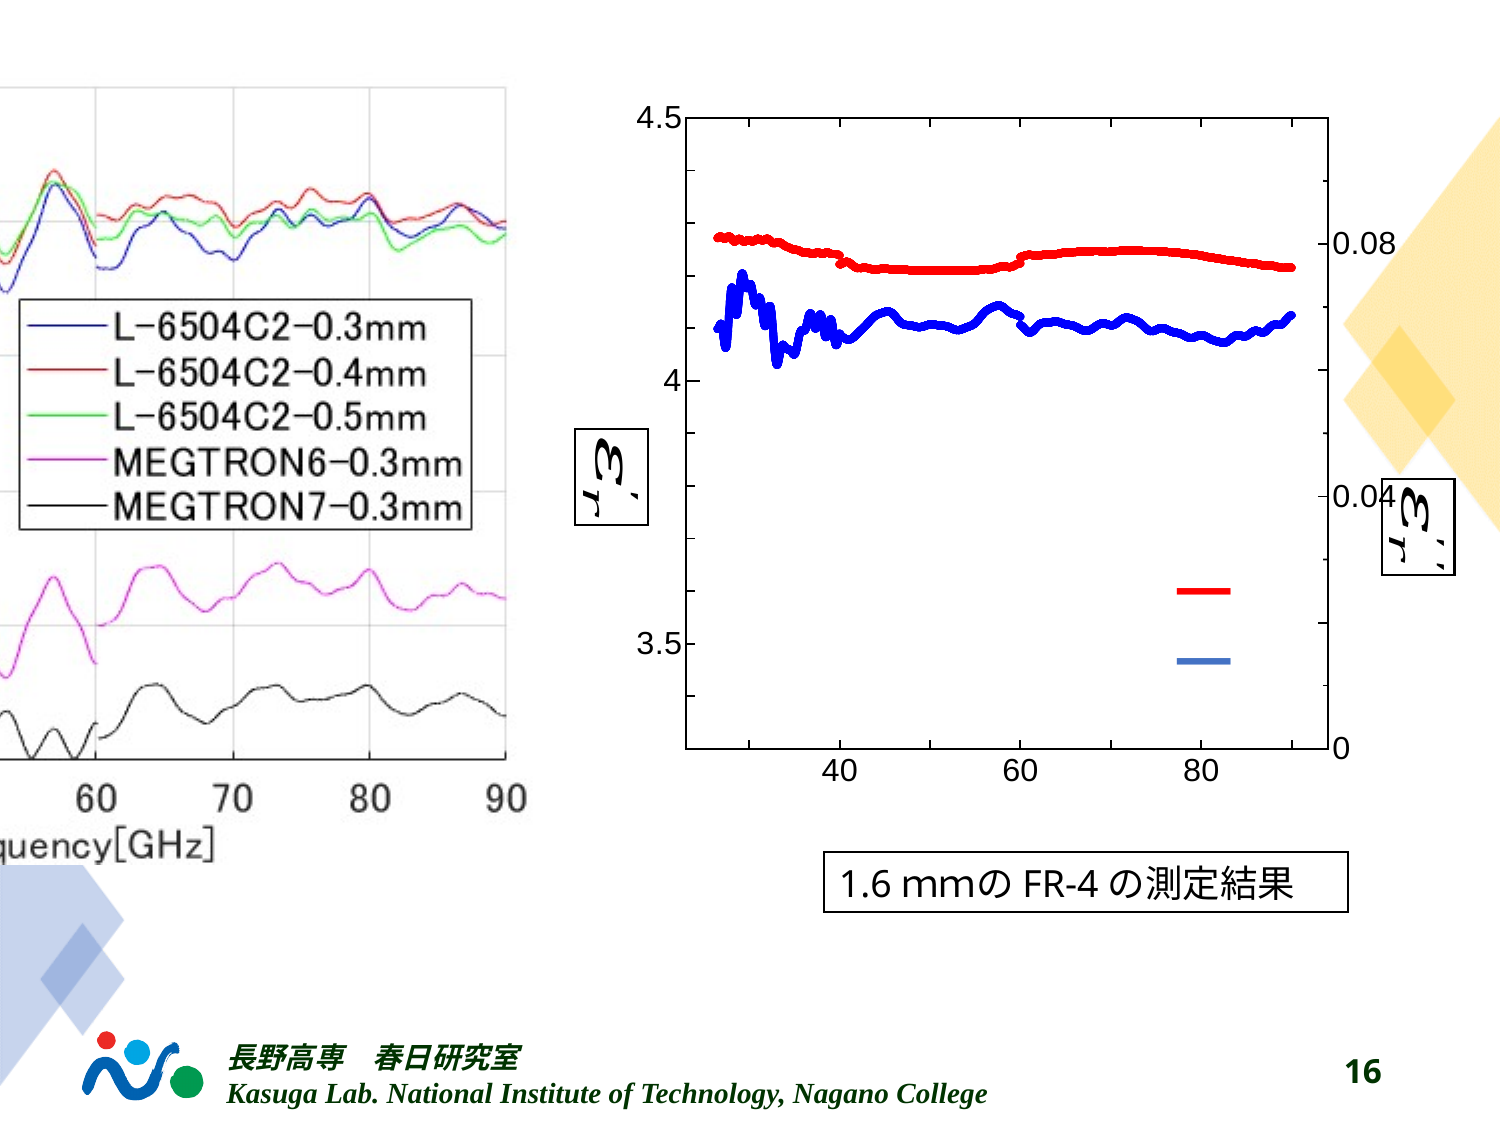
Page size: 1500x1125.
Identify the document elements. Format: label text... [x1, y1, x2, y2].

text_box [575, 87, 1454, 788]
text_box 1.6ｍｍのFR-4の測定結果 [823, 851, 1349, 913]
picture [0, 0, 1500, 1125]
slide_number 16 [1288, 1042, 1397, 1103]
